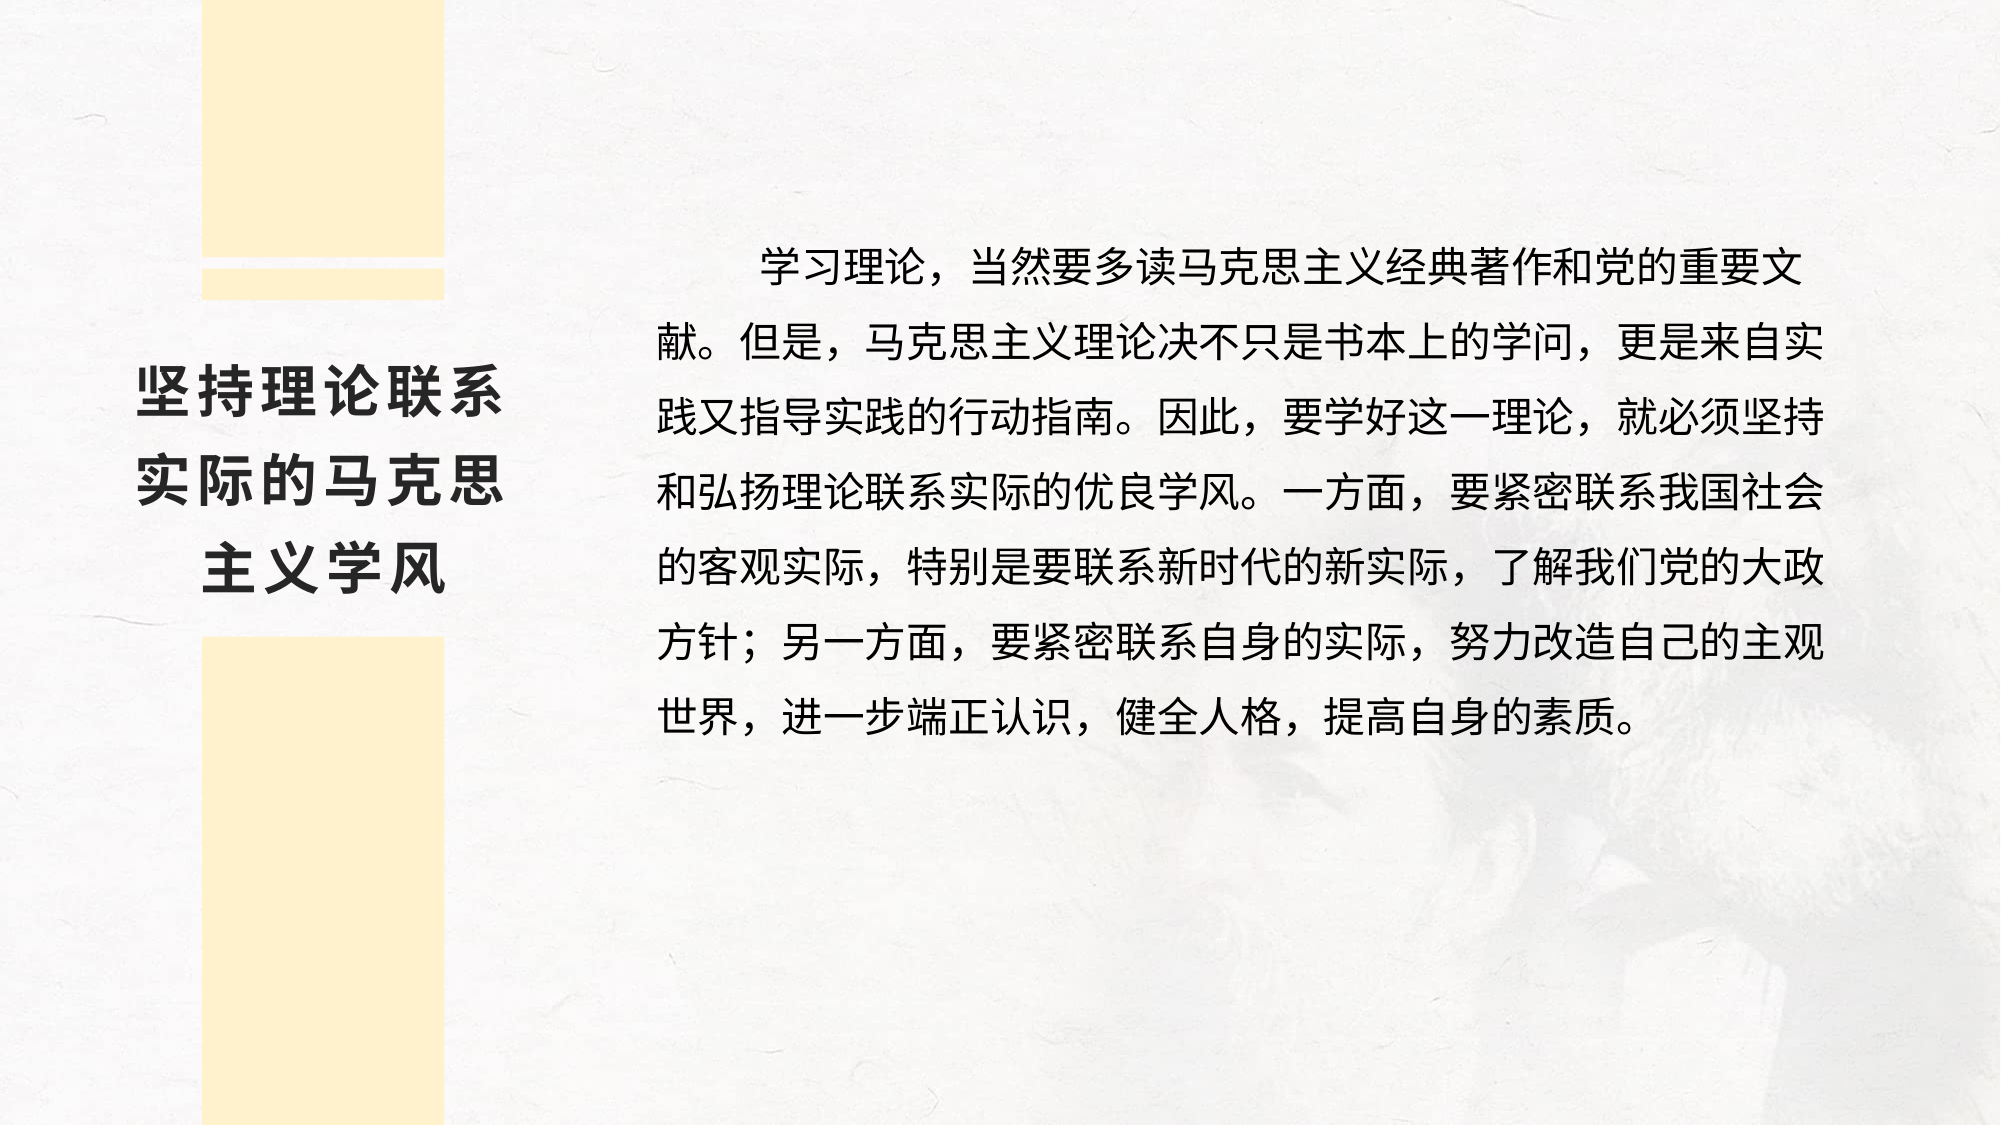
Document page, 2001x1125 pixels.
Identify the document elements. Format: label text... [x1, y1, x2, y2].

picture [0, 0, 2001, 1125]
text_box [201, 636, 445, 1125]
text_box 学习理论，当然要多读马克思主义经典著作和党的重要文献。但是，马克思主义理论决不只是书本上的学问，更是来自实践又指导实践的行动指南。因此，要学好这一理论，就必须坚持和弘扬理论联系实际的优良学风。一方面，要紧密联系我国社会的客观实际，特别是要联系新时代的新实际，了解我们党的大政方针；另一方面，要紧密联系自身的实际，努力改造自己的主观世界，进一步端正认识，健全人格，提高自身的素质。 [640, 208, 1858, 749]
text_box [201, 0, 445, 258]
text_box [201, 268, 445, 301]
text_box 坚持理论联系实际的马克思主义学风 [115, 325, 532, 611]
